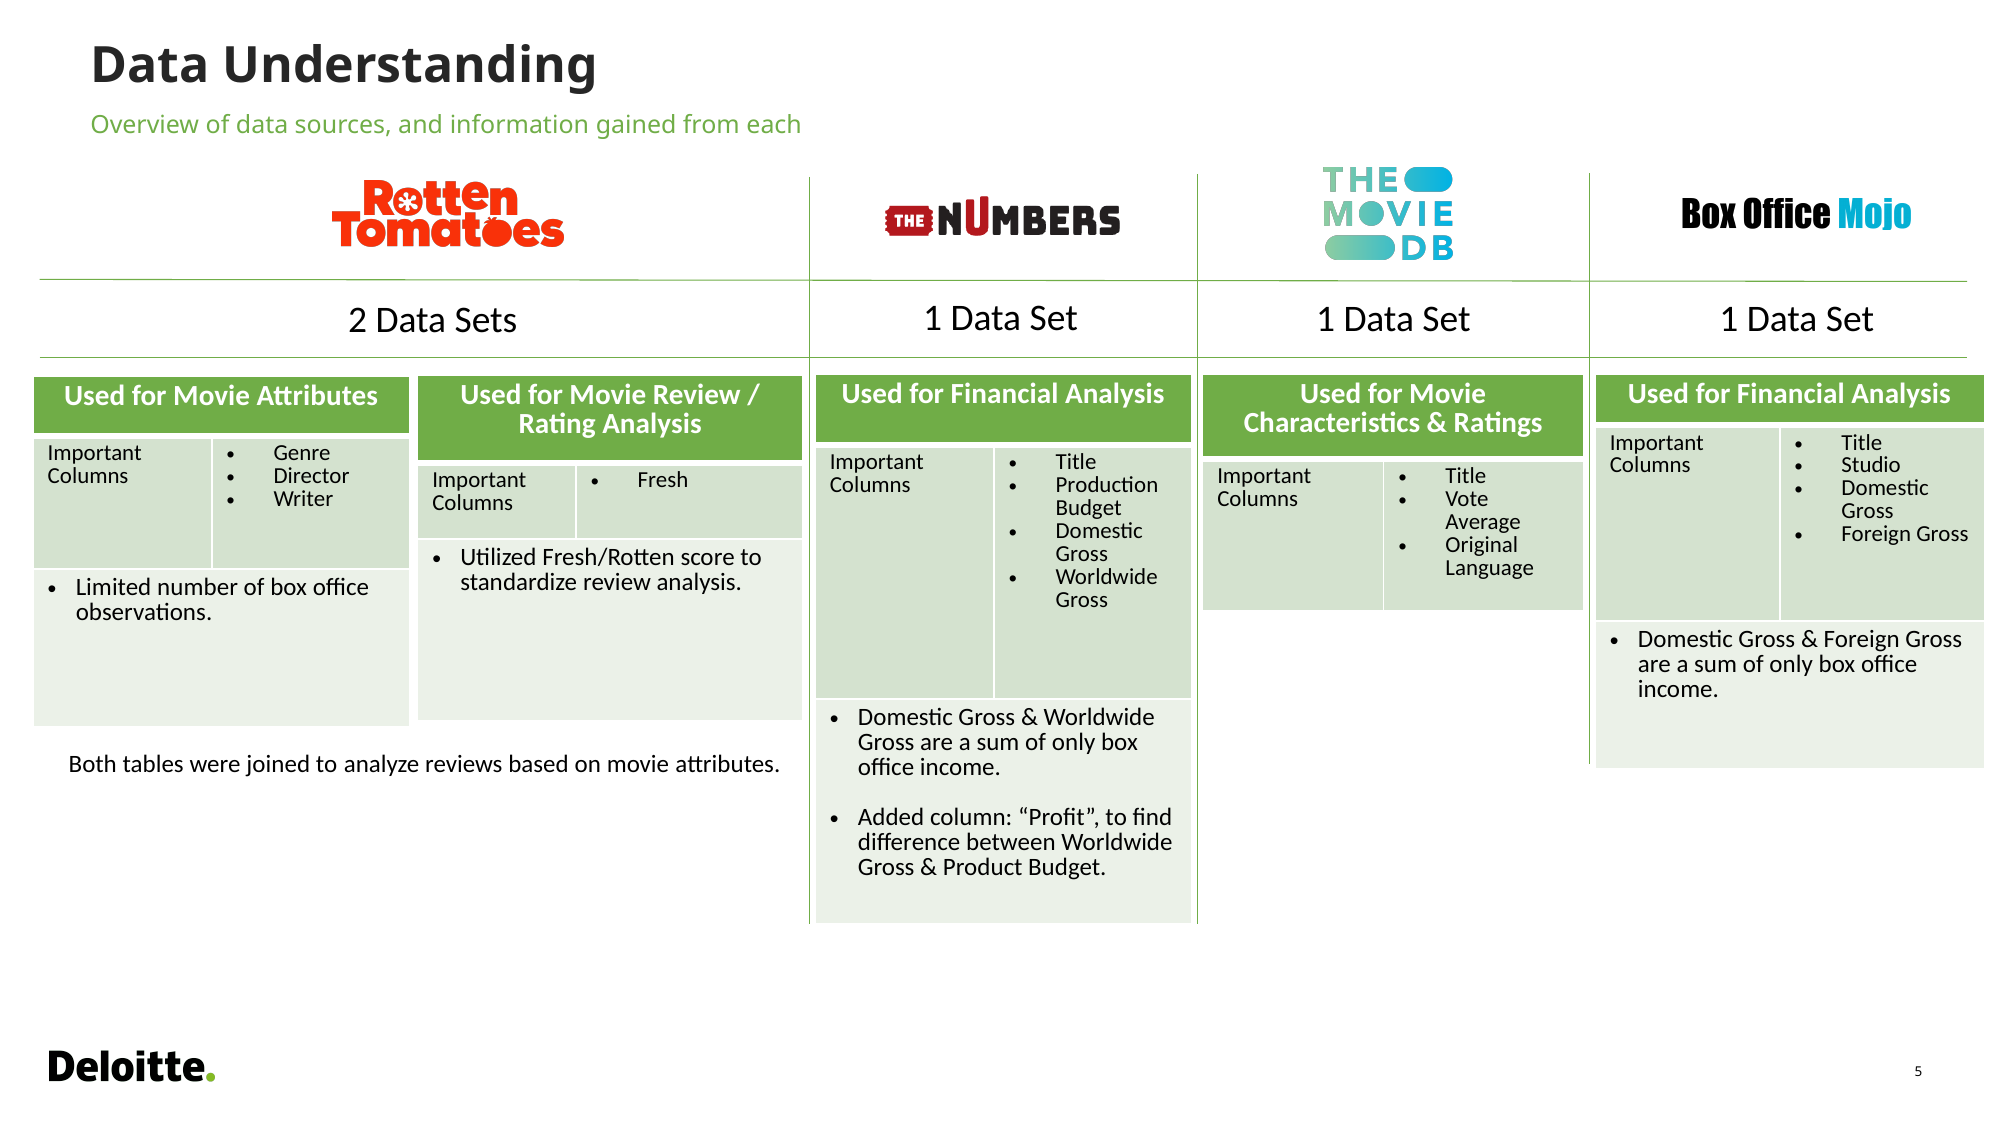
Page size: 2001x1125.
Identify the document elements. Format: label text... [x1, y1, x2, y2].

picture [1323, 167, 1453, 260]
text_box Both tables were joined to analyze reviews based on movie attributes​. [53, 740, 809, 786]
picture [1446, 167, 1453, 175]
table_cell Fresh [577, 466, 802, 538]
picture [1439, 250, 1447, 255]
table_header Used for Movie Characteristics & Ratings [1203, 375, 1583, 456]
text_box 1 Data Set [908, 285, 1093, 346]
table_cell Title Vote Average Original Language [1384, 462, 1583, 610]
table_cell Title Studio Domestic Gross Foreign Gross [1781, 428, 1984, 620]
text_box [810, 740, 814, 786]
picture [332, 180, 564, 247]
table_header Used for Financial Analysis [1596, 375, 1984, 422]
table_cell Title Production Budget Domestic Gross Worldwide Gross [995, 448, 1191, 698]
table_header Used for Movie Attributes [34, 377, 409, 433]
table_header Used for Movie Review / Rating Analysis [418, 376, 802, 460]
title Data Understanding [90, 39, 1959, 100]
picture [49, 1022, 215, 1110]
text_box 1 Data Set [1704, 286, 1889, 346]
picture [1681, 190, 1912, 237]
table_header Used for Financial Analysis [816, 375, 1191, 442]
table_cell Genre Director Writer [213, 439, 409, 568]
list Overview of data sources, and information gained from each [90, 112, 1959, 187]
text_box 1 Data Set [1301, 286, 1486, 347]
table_cell Utilized Fresh/Rotten score to standardize review analysis. [418, 540, 802, 720]
picture [877, 186, 1130, 248]
table_cell Important Columns [1203, 462, 1383, 610]
text_box 2 Data Sets [333, 287, 533, 348]
table_cell Important Columns [418, 466, 575, 538]
table_cell Important Columns [816, 448, 993, 698]
table_cell Limited number of box office observations. [34, 570, 409, 726]
table_cell Important Columns [34, 439, 211, 568]
table_cell Important Columns [1596, 428, 1779, 620]
table_cell Domestic Gross & Worldwide Gross are a sum of only box office income. Added column: “Profit”, to find difference between Worldwide Gross & Product Budget. [816, 700, 1191, 923]
table_cell Domestic Gross & Foreign Gross are a sum of only box office income. [1596, 622, 1984, 768]
